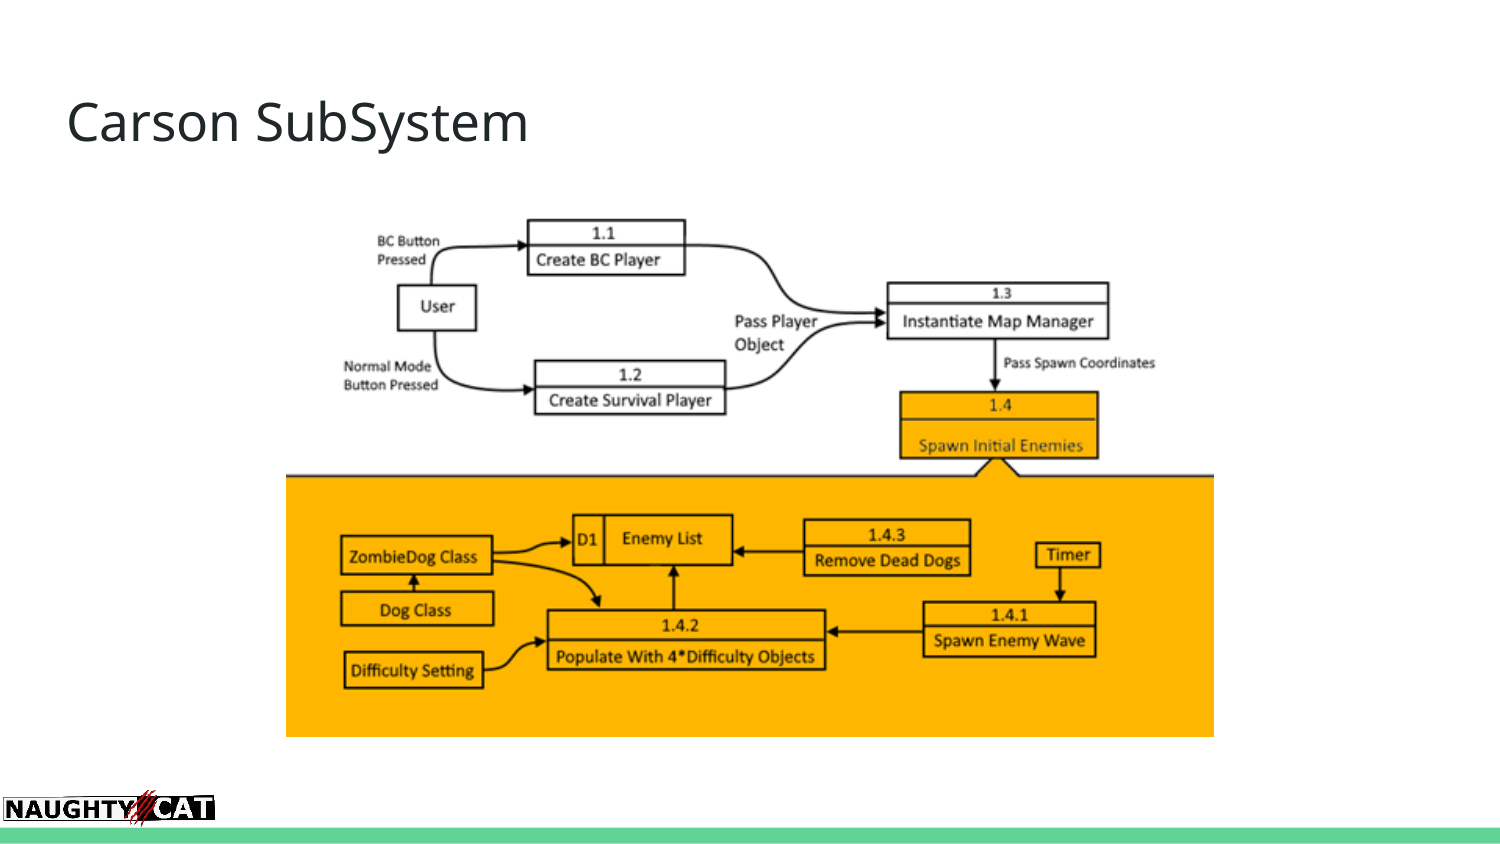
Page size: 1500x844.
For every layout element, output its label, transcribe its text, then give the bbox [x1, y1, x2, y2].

picture [0, 0, 1500, 827]
title Carson SubSystem [51, 72, 1449, 167]
